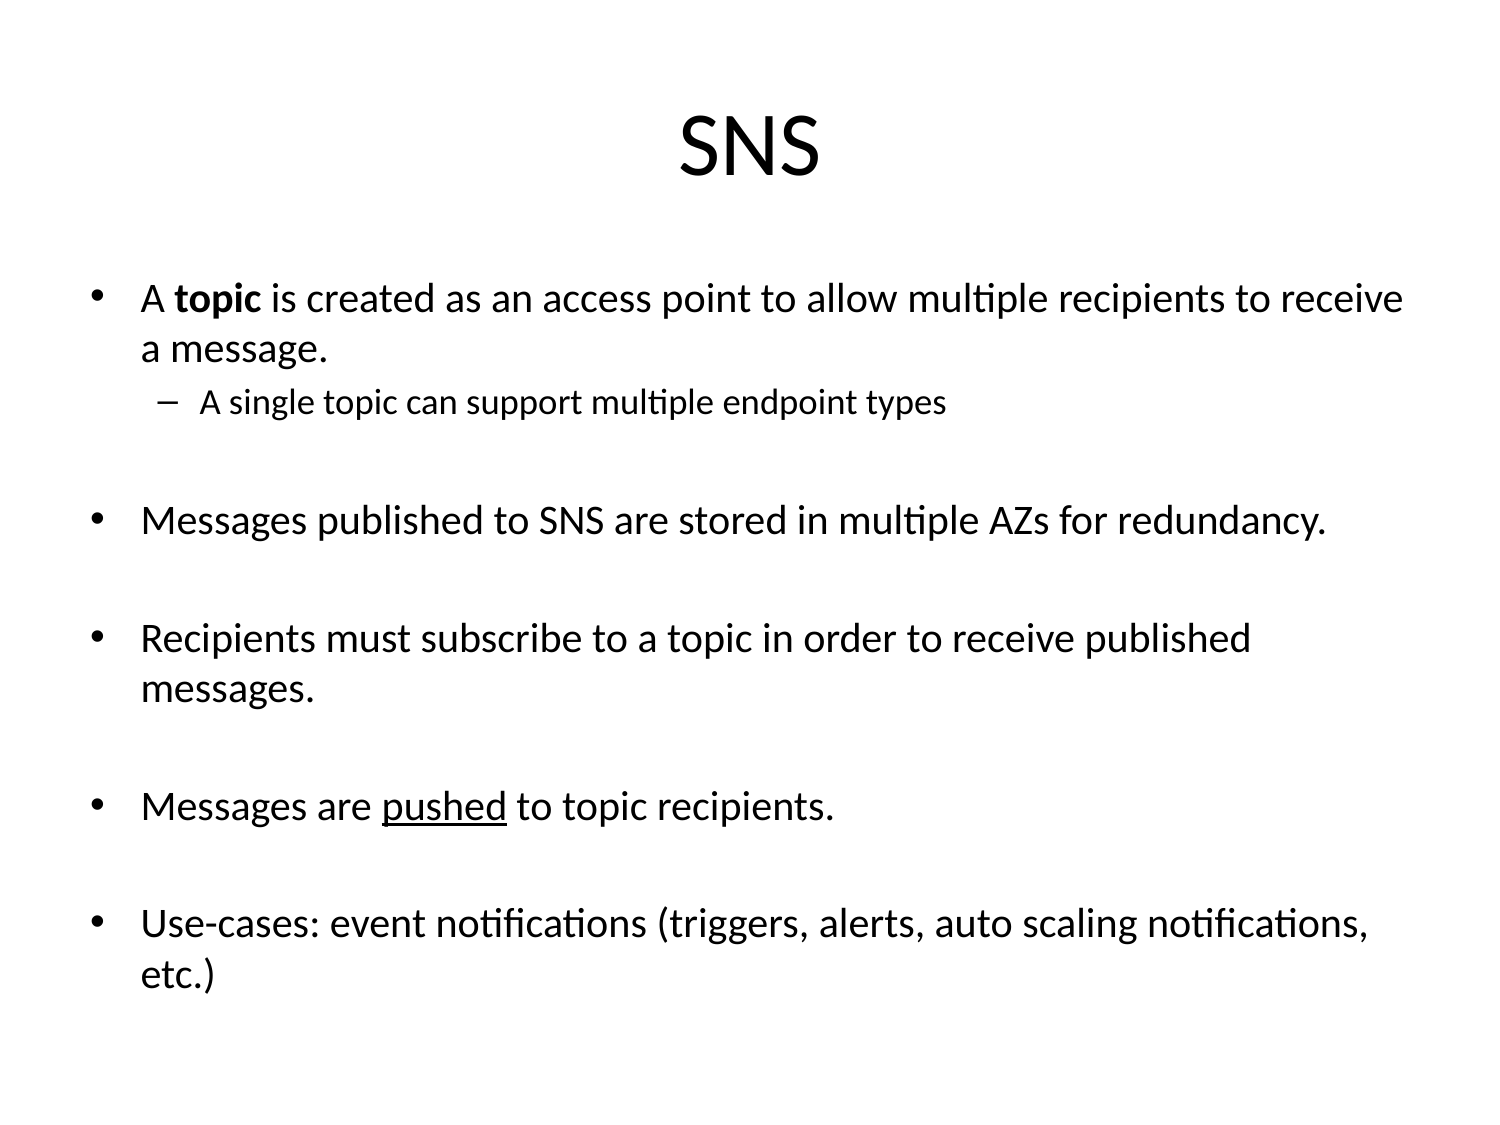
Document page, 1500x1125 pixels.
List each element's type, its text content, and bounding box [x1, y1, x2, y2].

list A topic is created as an access point to allow multiple recipients to receive a message. A single topic can support multiple endpoint types Messages published to SNS are stored in multiple AZs for redundancy. Recipients must subscribe to a topic in order to receive published messages. Messages are pushed to topic recipients. Use-cases: event notifications (triggers, alerts, auto scaling notifications, etc.) [75, 262, 1425, 1005]
title SNS [75, 45, 1425, 233]
